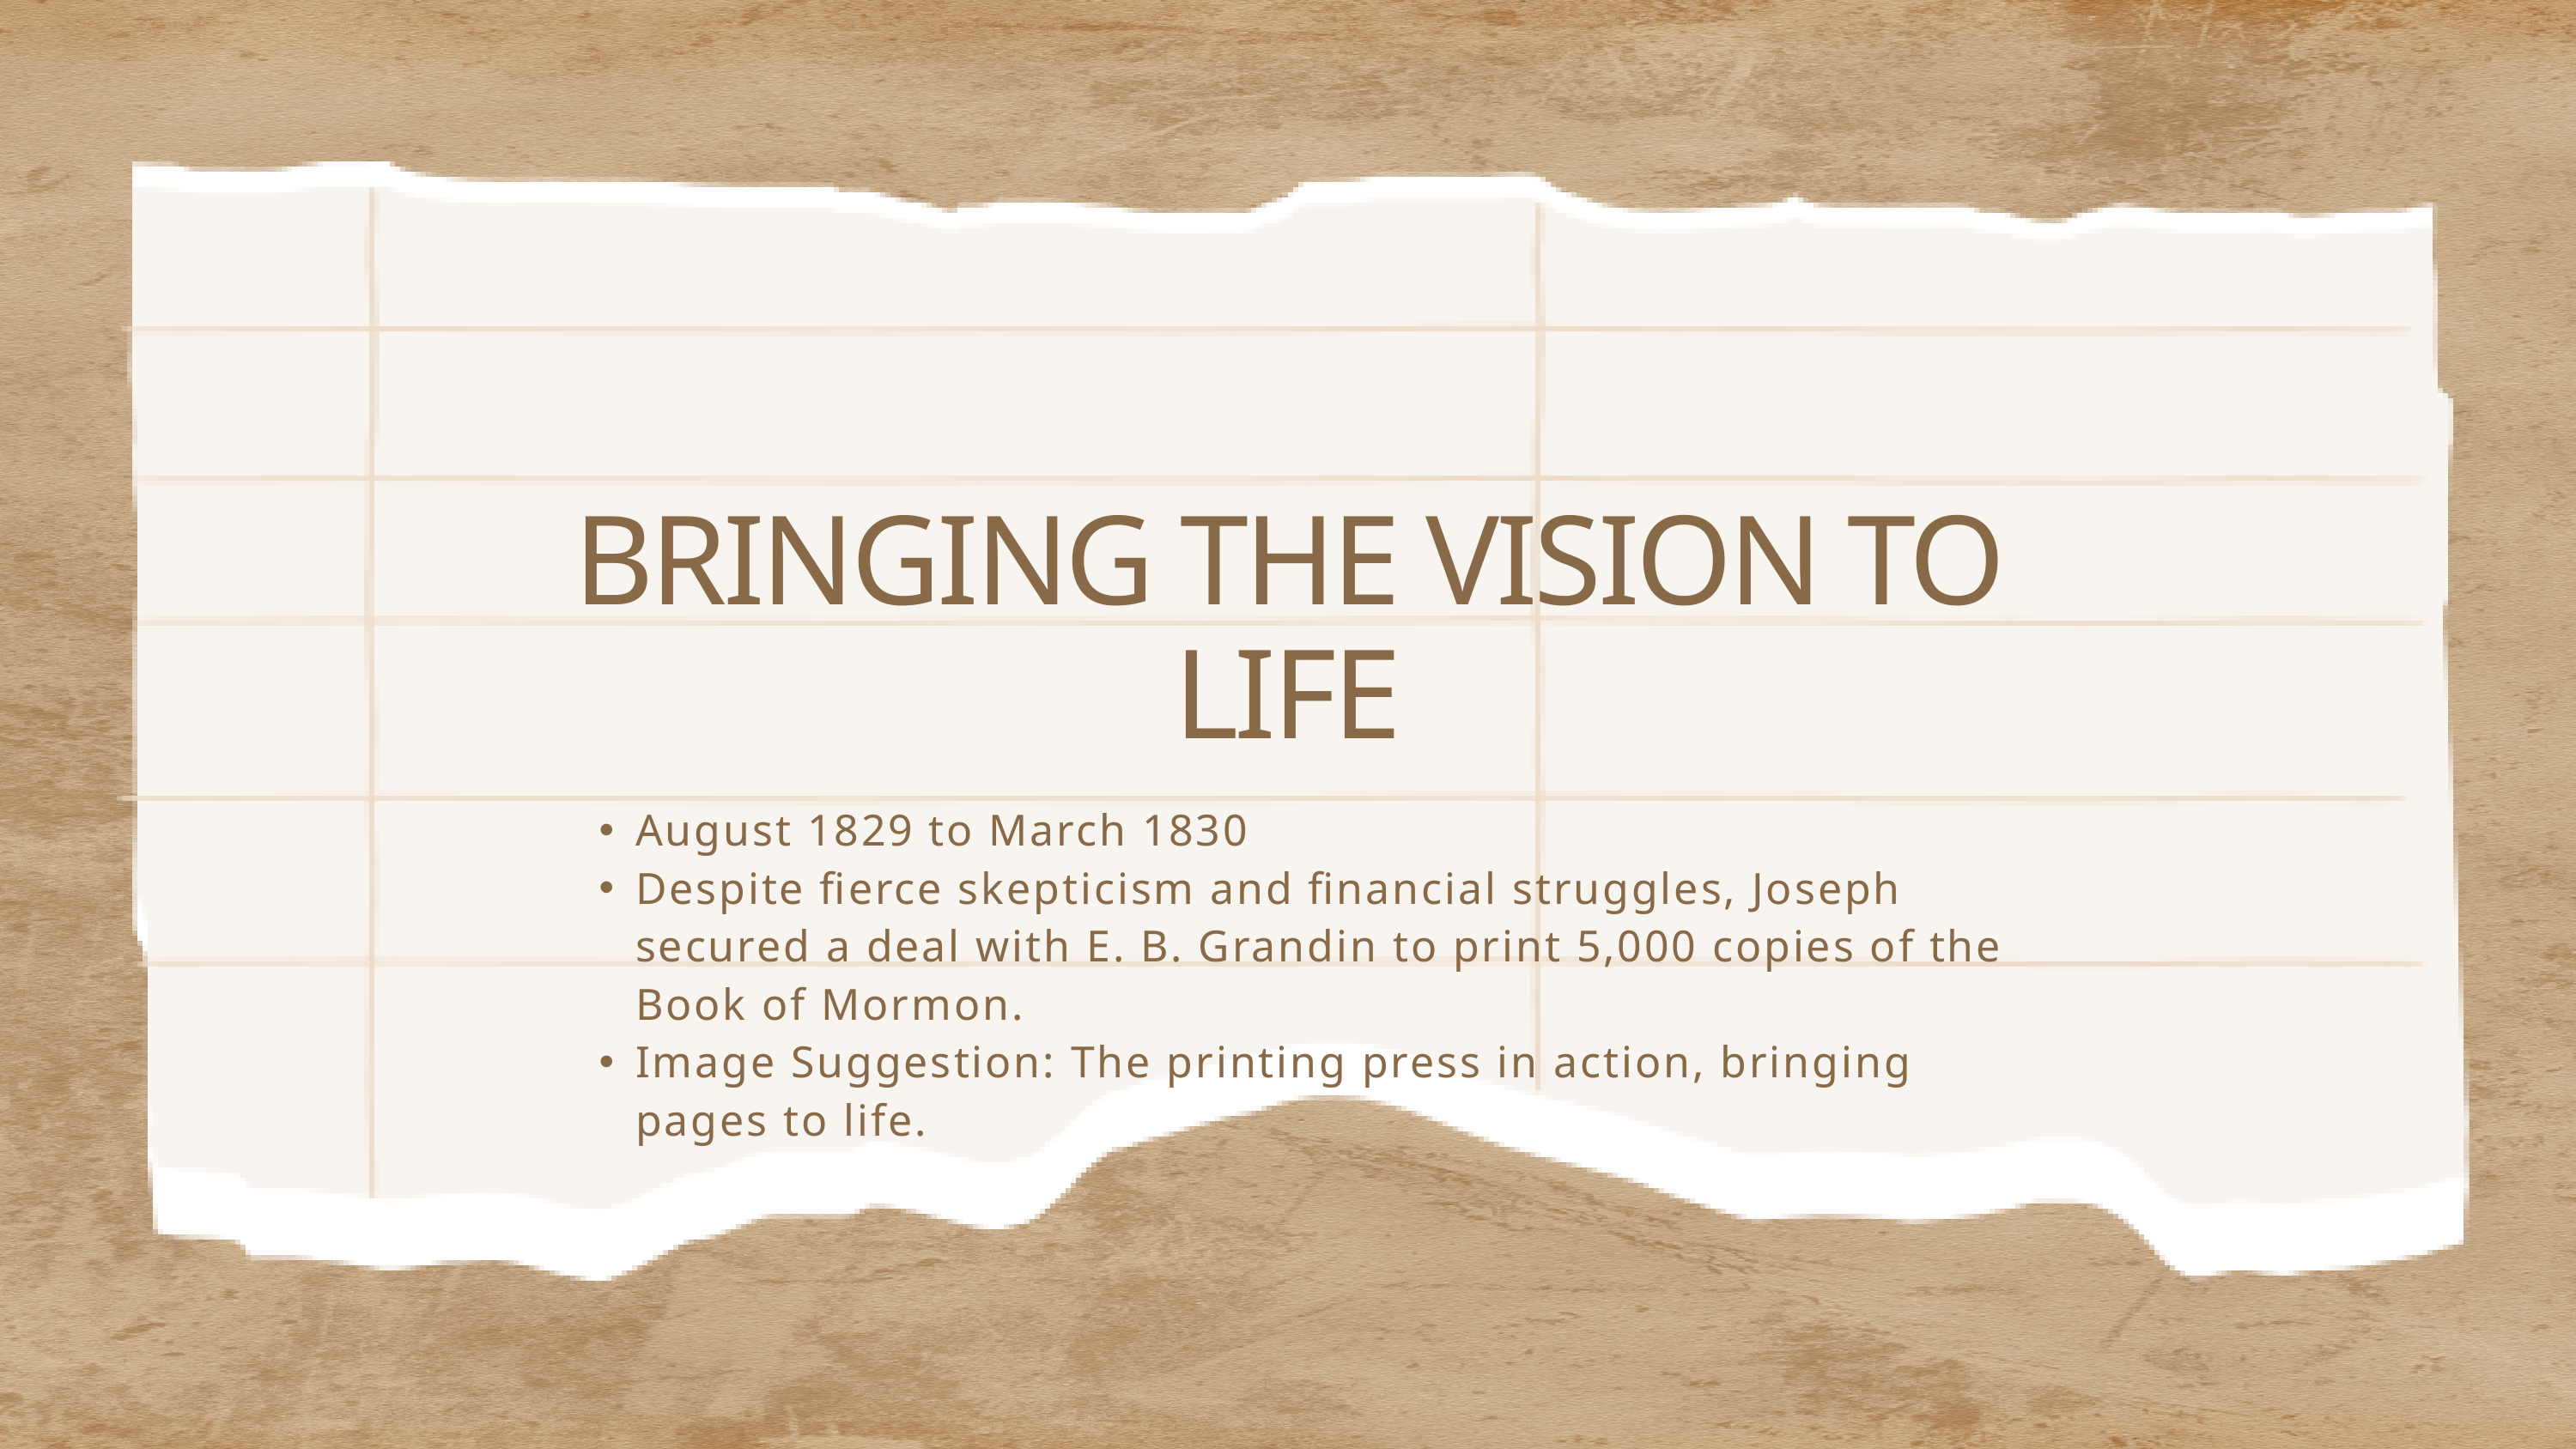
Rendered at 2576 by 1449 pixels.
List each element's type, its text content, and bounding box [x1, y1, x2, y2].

text_box [106, 161, 2470, 1287]
text_box August 1829 to March 1830 Despite fierce skepticism and financial struggles, Joseph secured a deal with E. B. Grandin to print 5,000 copies of the Book of Mormon. Image Suggestion: The printing press in action, bringing pages to life. [562, 797, 2014, 1203]
text_box BRINGING THE VISION TO LIFE [569, 494, 2007, 764]
text_box [0, 0, 2576, 1449]
